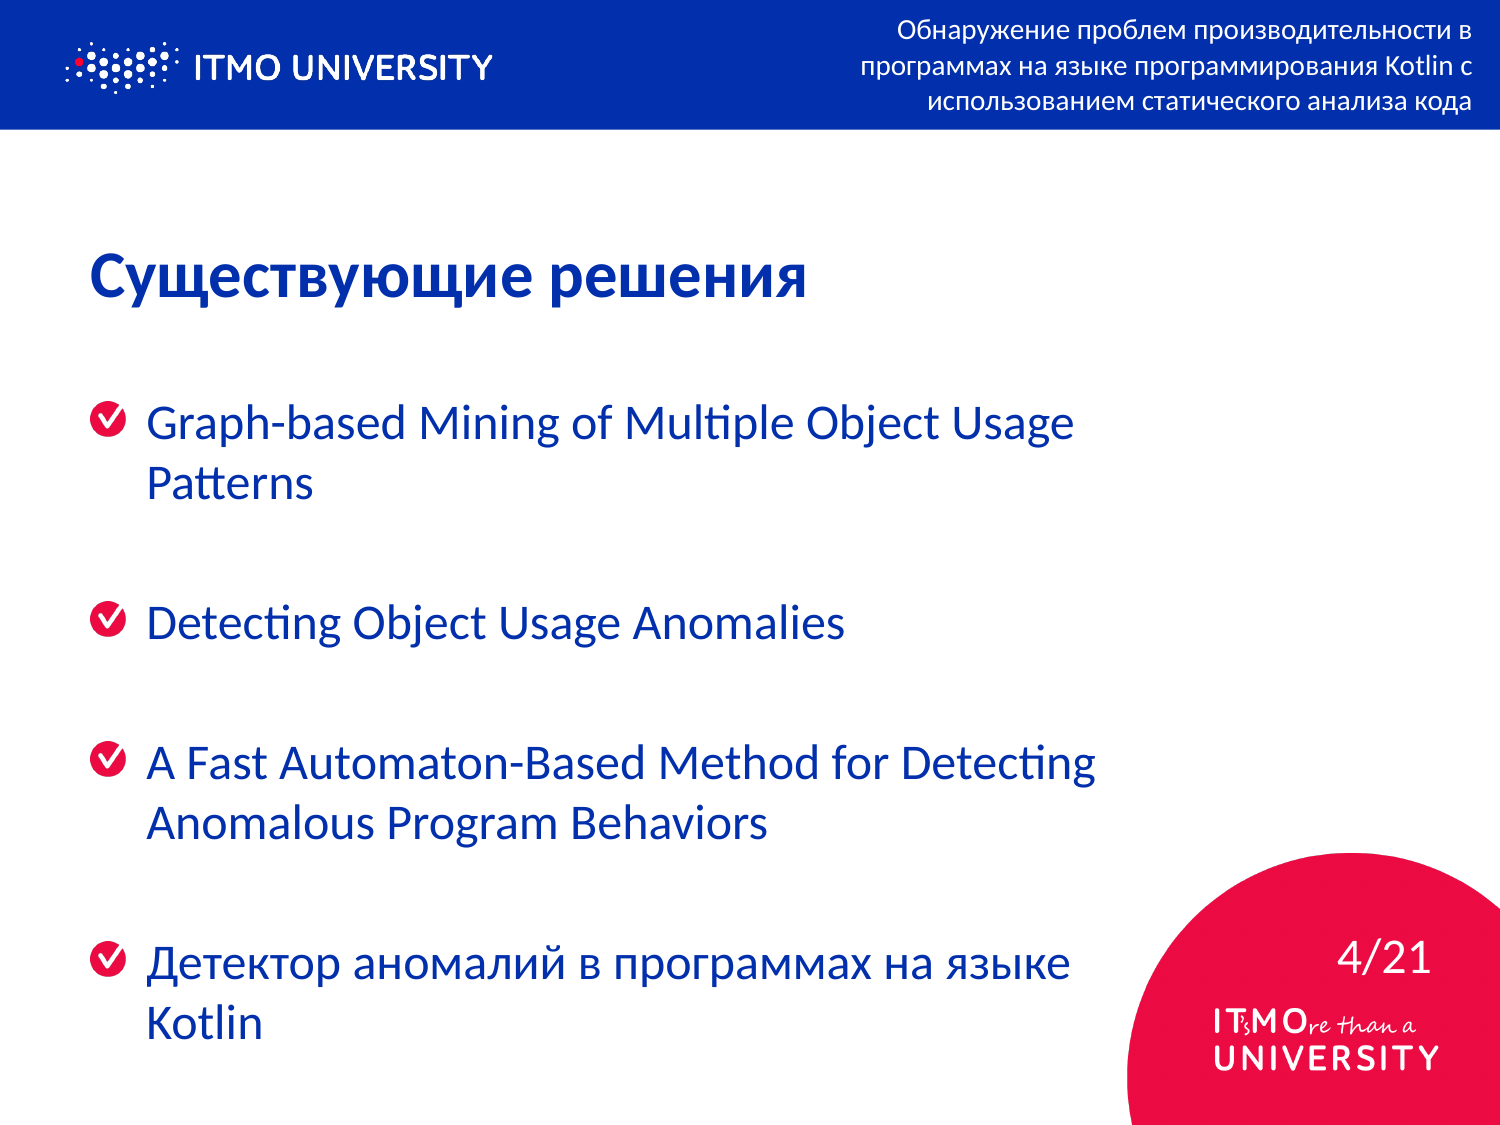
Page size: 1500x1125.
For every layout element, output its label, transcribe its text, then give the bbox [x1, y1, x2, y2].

picture [90, 741, 126, 777]
picture [0, 0, 545, 140]
picture [90, 601, 126, 637]
picture [90, 941, 126, 977]
text_box 4/21 [1322, 916, 1447, 992]
picture [1207, 832, 1500, 1125]
title Существующие решения [75, 202, 1105, 339]
footer Обнаружение проблем производительности в программах на языке программирования Kotlin с использованием статического анализа кода [724, 12, 1488, 114]
list Graph-based Mining of Multiple Object Usage Patterns Detecting Object Usage Anomalies A Fast Automaton-Based Method for Detecting Anomalous Program Behaviors Детектор аномалий в программах на языке Kotlin [75, 381, 1207, 1125]
picture [90, 401, 126, 437]
